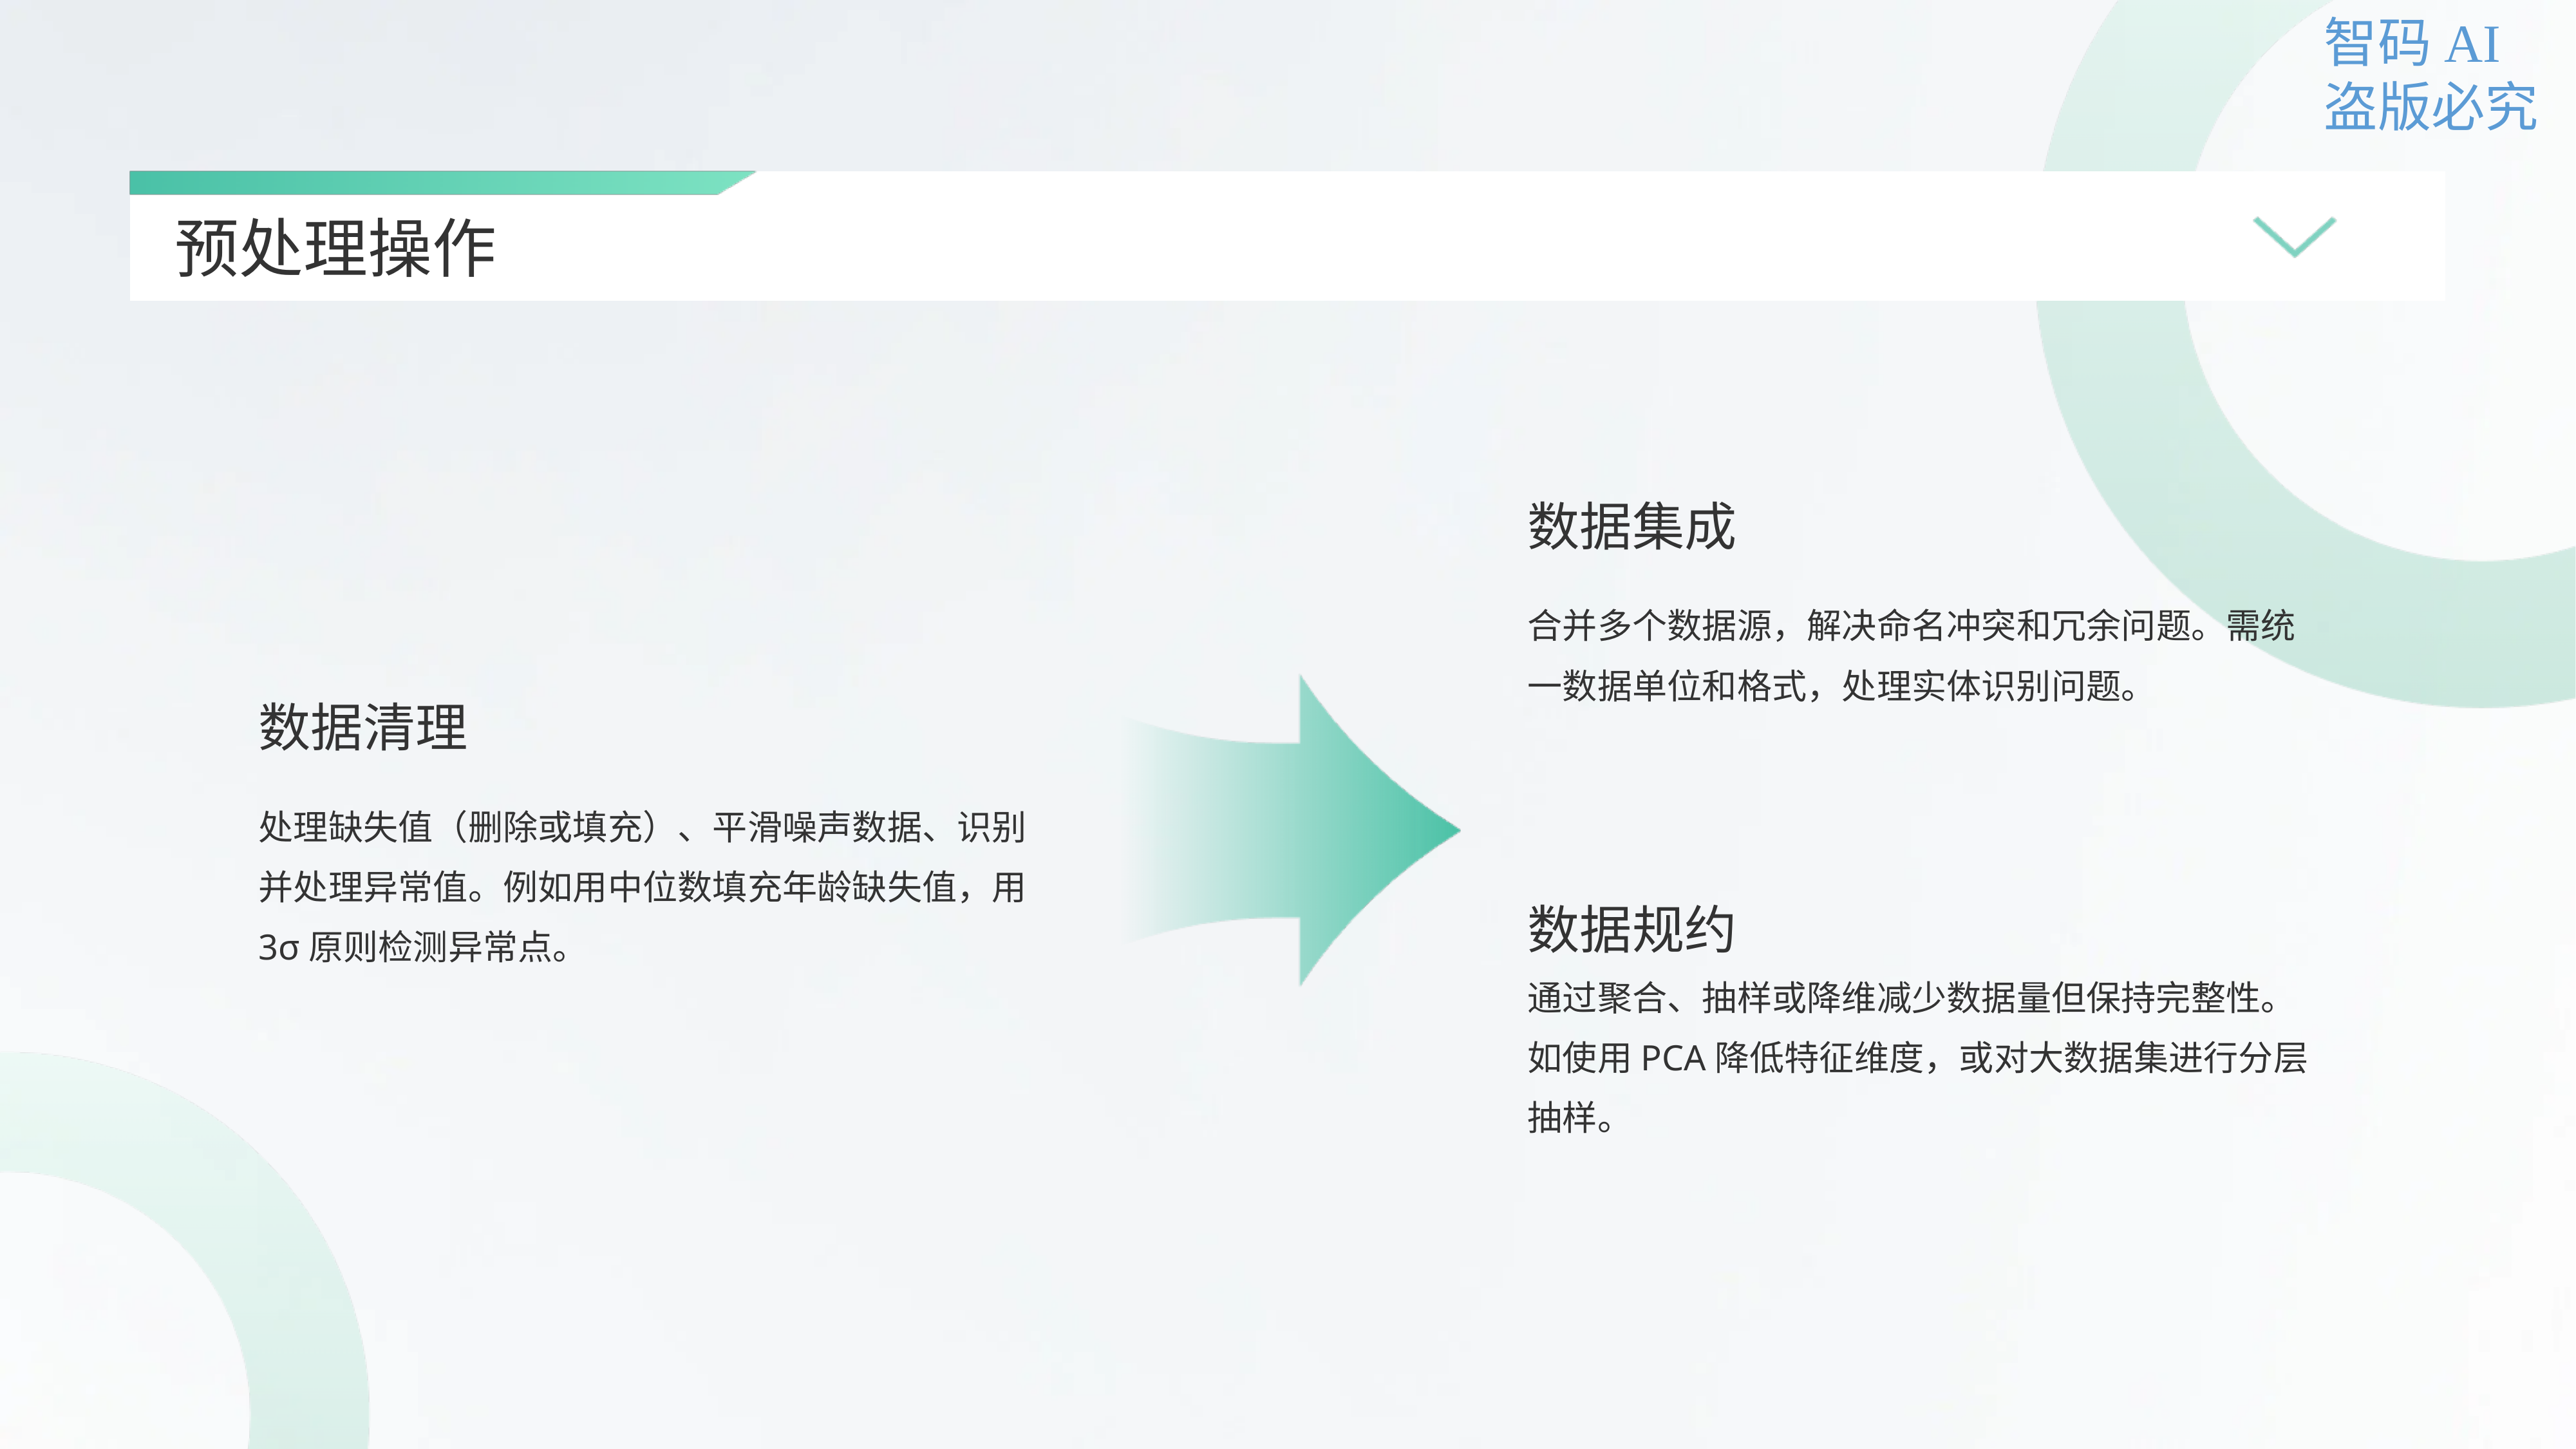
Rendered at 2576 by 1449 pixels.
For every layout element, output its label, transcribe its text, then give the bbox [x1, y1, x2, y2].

text_box 数据规约 [1518, 896, 1859, 960]
text_box 数据集成 [1518, 493, 1859, 556]
text_box 处理缺失值（删除或填充）、平滑噪声数据、识别并处理异常值。例如用中位数填充年龄缺失值，用3σ原则检测异常点。 [249, 786, 1040, 968]
text_box 数据清理 [249, 694, 590, 757]
text_box 合并多个数据源，解决命名冲突和冗余问题。需统一数据单位和格式，处理实体识别问题。 [1518, 585, 2033, 706]
text_box 通过聚合、抽样或降维减少数据量但保持完整性。如使用PCA降低特征维度，或对大数据集进行分层抽样。 [1518, 987, 2323, 1108]
picture [0, 0, 2576, 1449]
